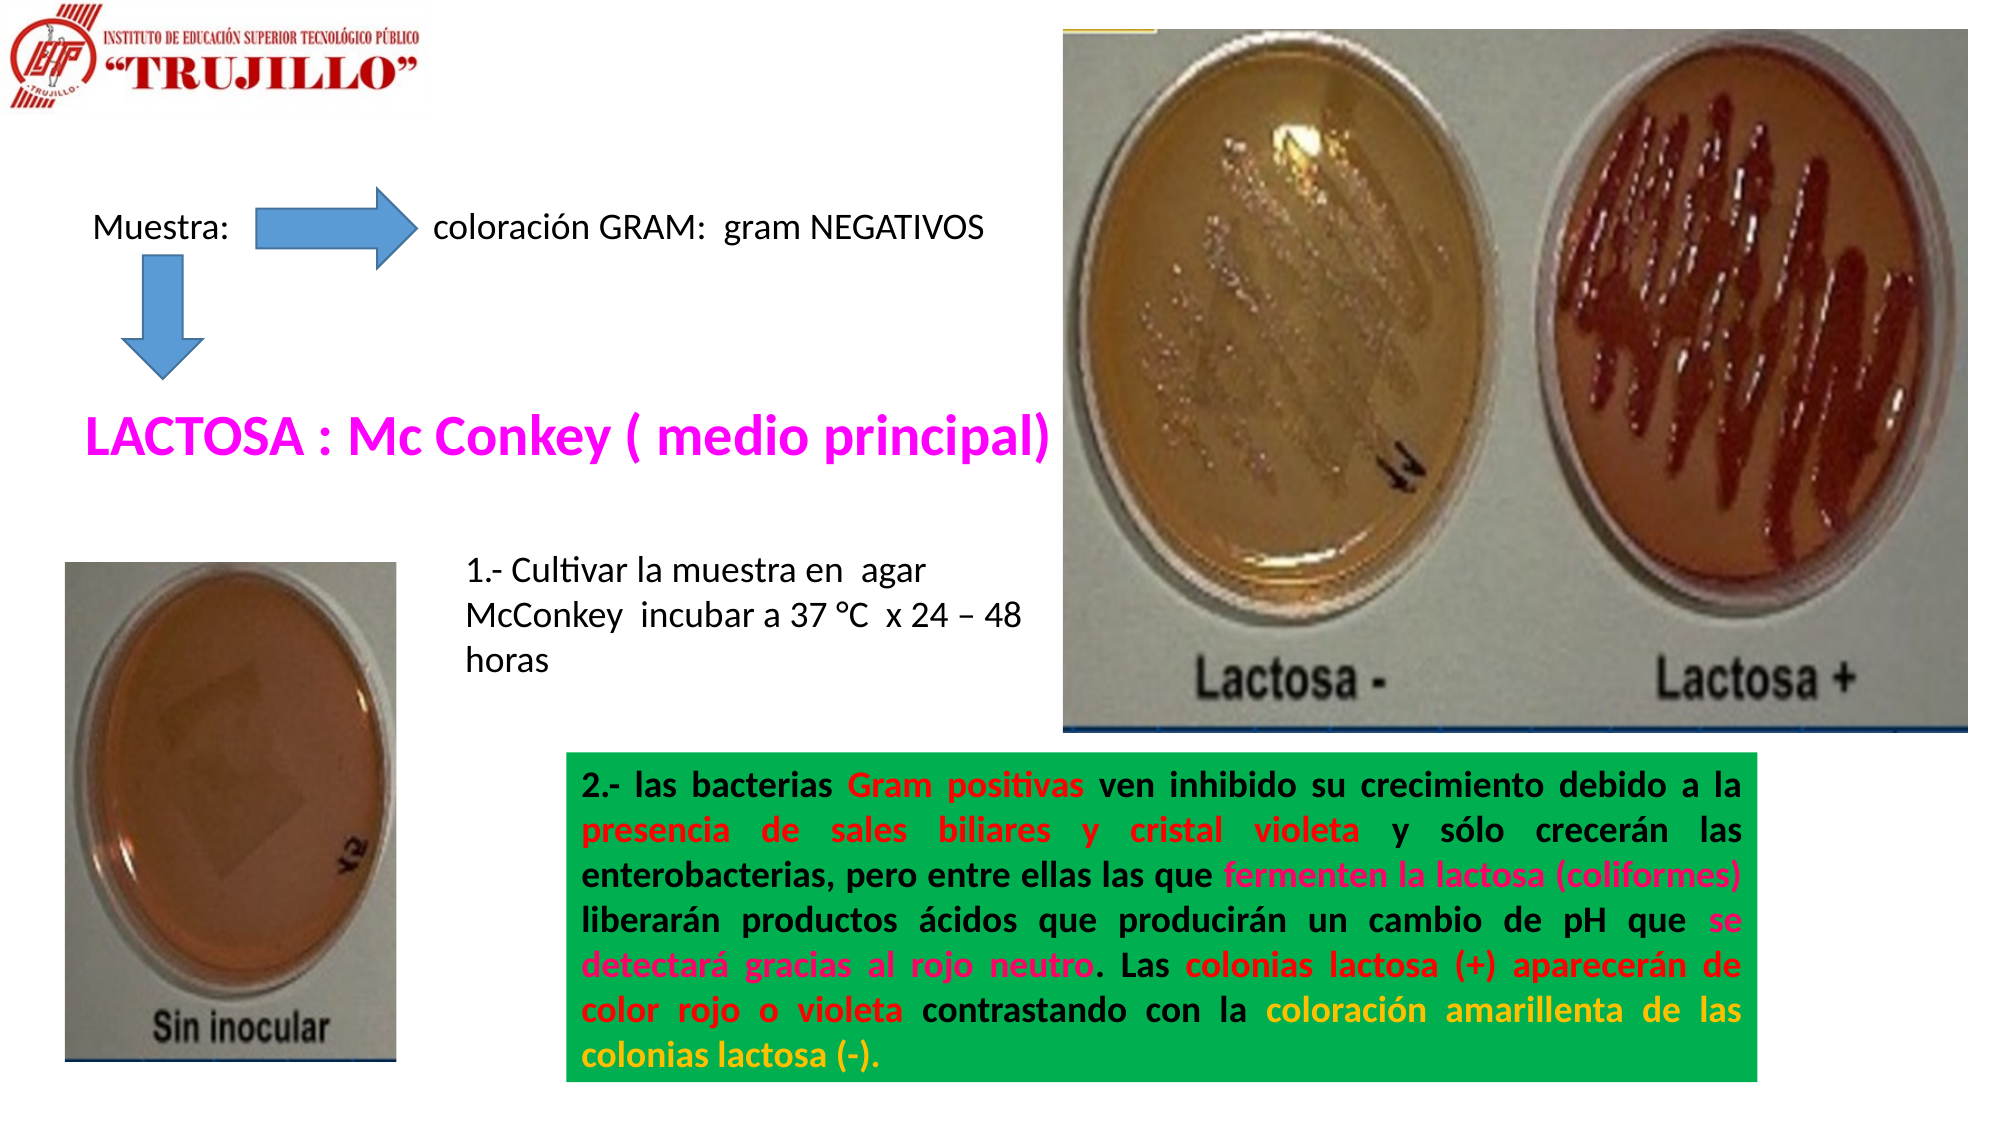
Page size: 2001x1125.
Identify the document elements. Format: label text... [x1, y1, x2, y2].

text_box [120, 254, 206, 381]
text_box Muestra: coloración GRAM: gram NEGATIVOS [77, 194, 376, 254]
text_box [255, 186, 419, 271]
text_box Muestra: coloración GRAM: gram NEGATIVOS [385, 194, 1018, 254]
text_box 2.- las bacterias Gram positivas ven inhibido su crecimiento debido a la presencia de sales biliares y cristal violeta y sólo crecerán las enterobacterias, pero entre ellas las que fermenten la lactosa (coliformes) liberarán productos ácidos que producirán un cambio de pH que se detectará gracias al rojo neutro. Las colonias lactosa (+) aparecerán de color rojo o violeta contrastando con la coloración amarillenta de las colonias lactosa (-). [566, 752, 1758, 1083]
text_box LACTOSA : Mc Conkey ( medio principal) [71, 389, 1062, 475]
picture [0, 0, 431, 115]
picture [1062, 29, 1968, 733]
text_box 1.- Cultivar la muestra en agar McConkey incubar a 37 °C x 24 – 48 horas [450, 538, 1062, 688]
picture [64, 562, 397, 1062]
